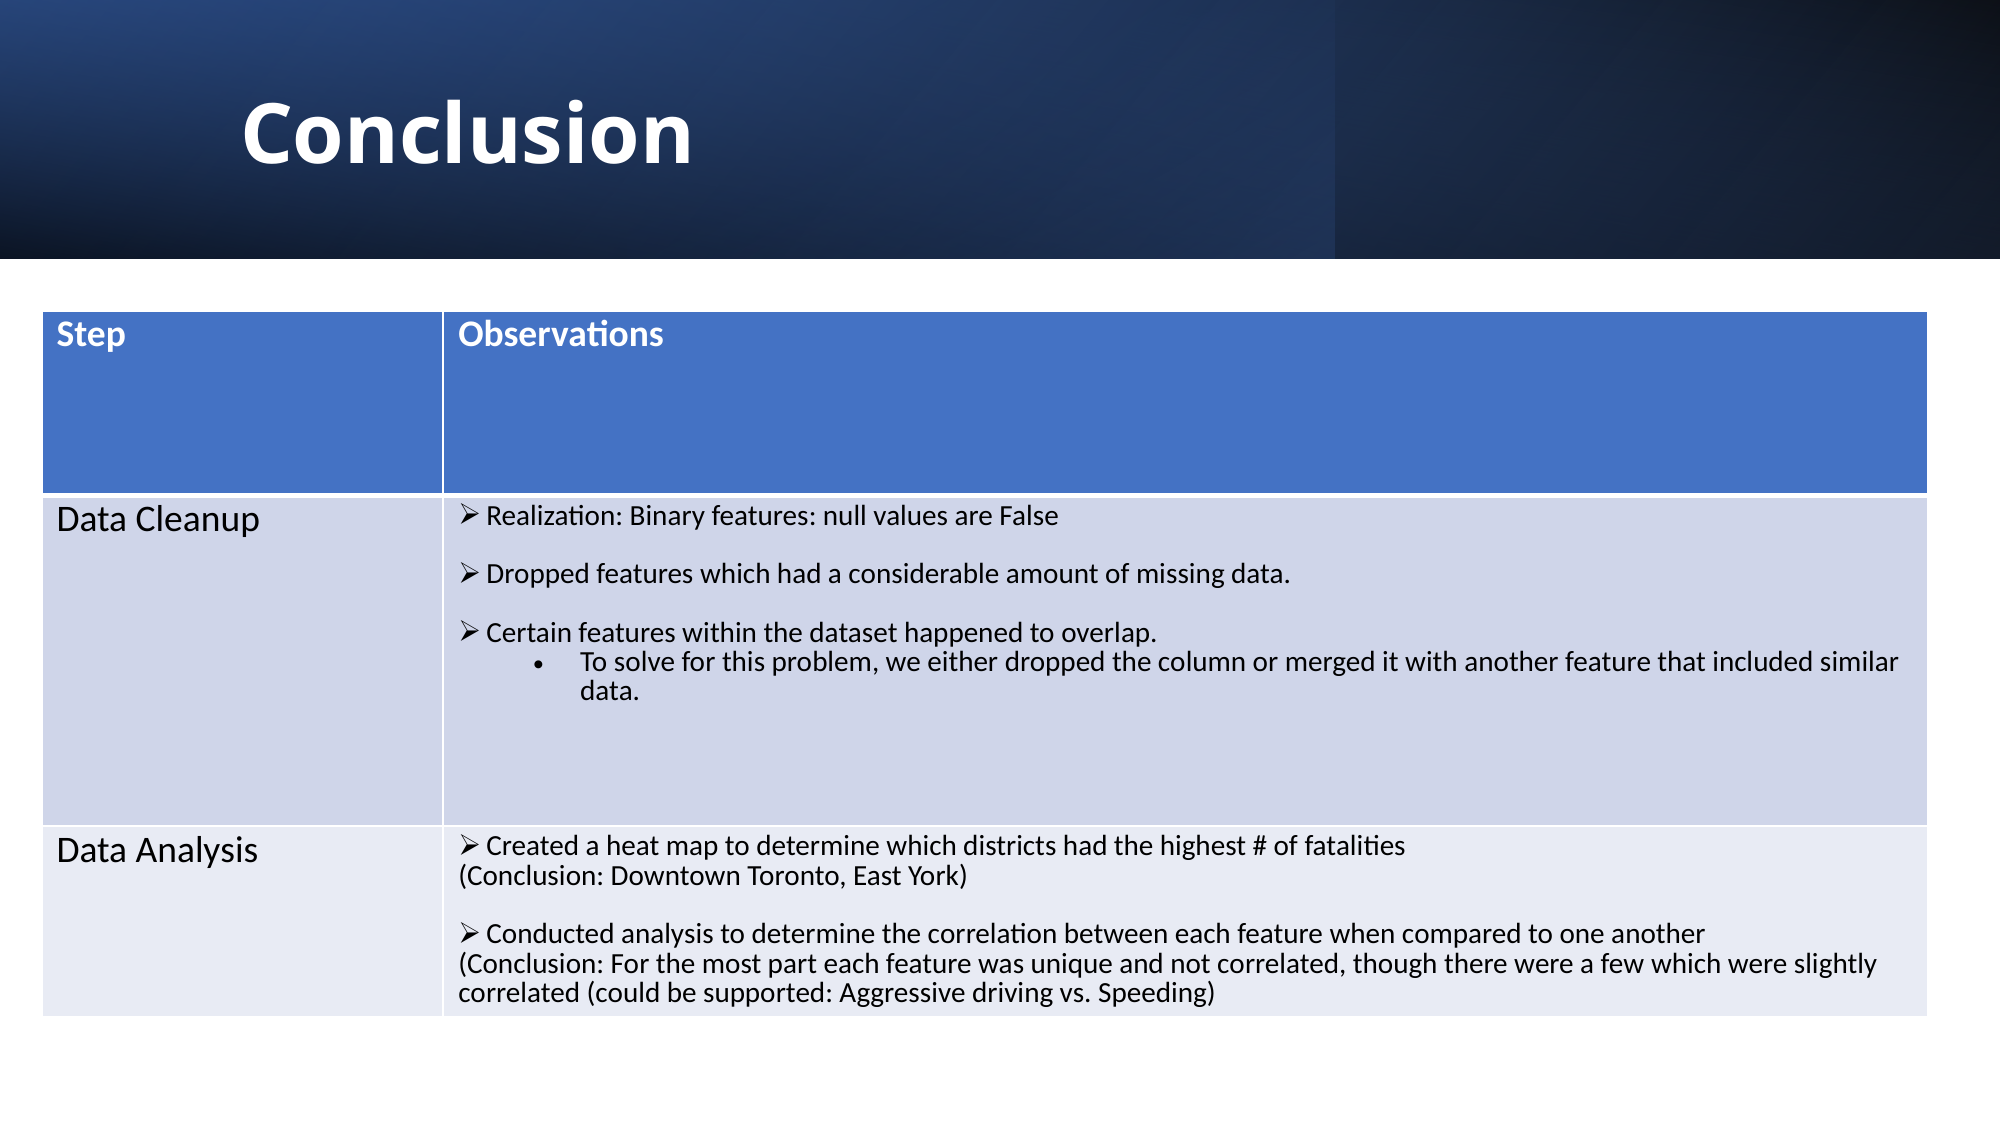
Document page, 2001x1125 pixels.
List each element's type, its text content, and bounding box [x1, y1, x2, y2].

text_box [0, 0, 2000, 259]
table_cell Created a heat map to determine which districts had the highest # of fatalities (Conclusion: Downtown Toronto, East York) Conducted analysis to determine the correlation between each feature when compared to one another (Conclusion: For the most part each feature was unique and not correlated, though there were a few which were slightly correlated (could be supported: Aggressive driving vs. Speeding) [444, 827, 1927, 1016]
table_cell Realization: Binary features: null values are False Dropped features which had a considerable amount of missing data. Certain features within the dataset happened to overlap. To solve for this problem, we either dropped the column or merged it with another feature that included similar data. [444, 498, 1927, 825]
table_header Step [43, 312, 442, 493]
text_box [1, 259, 2000, 1125]
table_cell Data Analysis [43, 827, 442, 1016]
table_cell Data Cleanup [43, 498, 442, 825]
table_header Observations [444, 312, 1927, 493]
